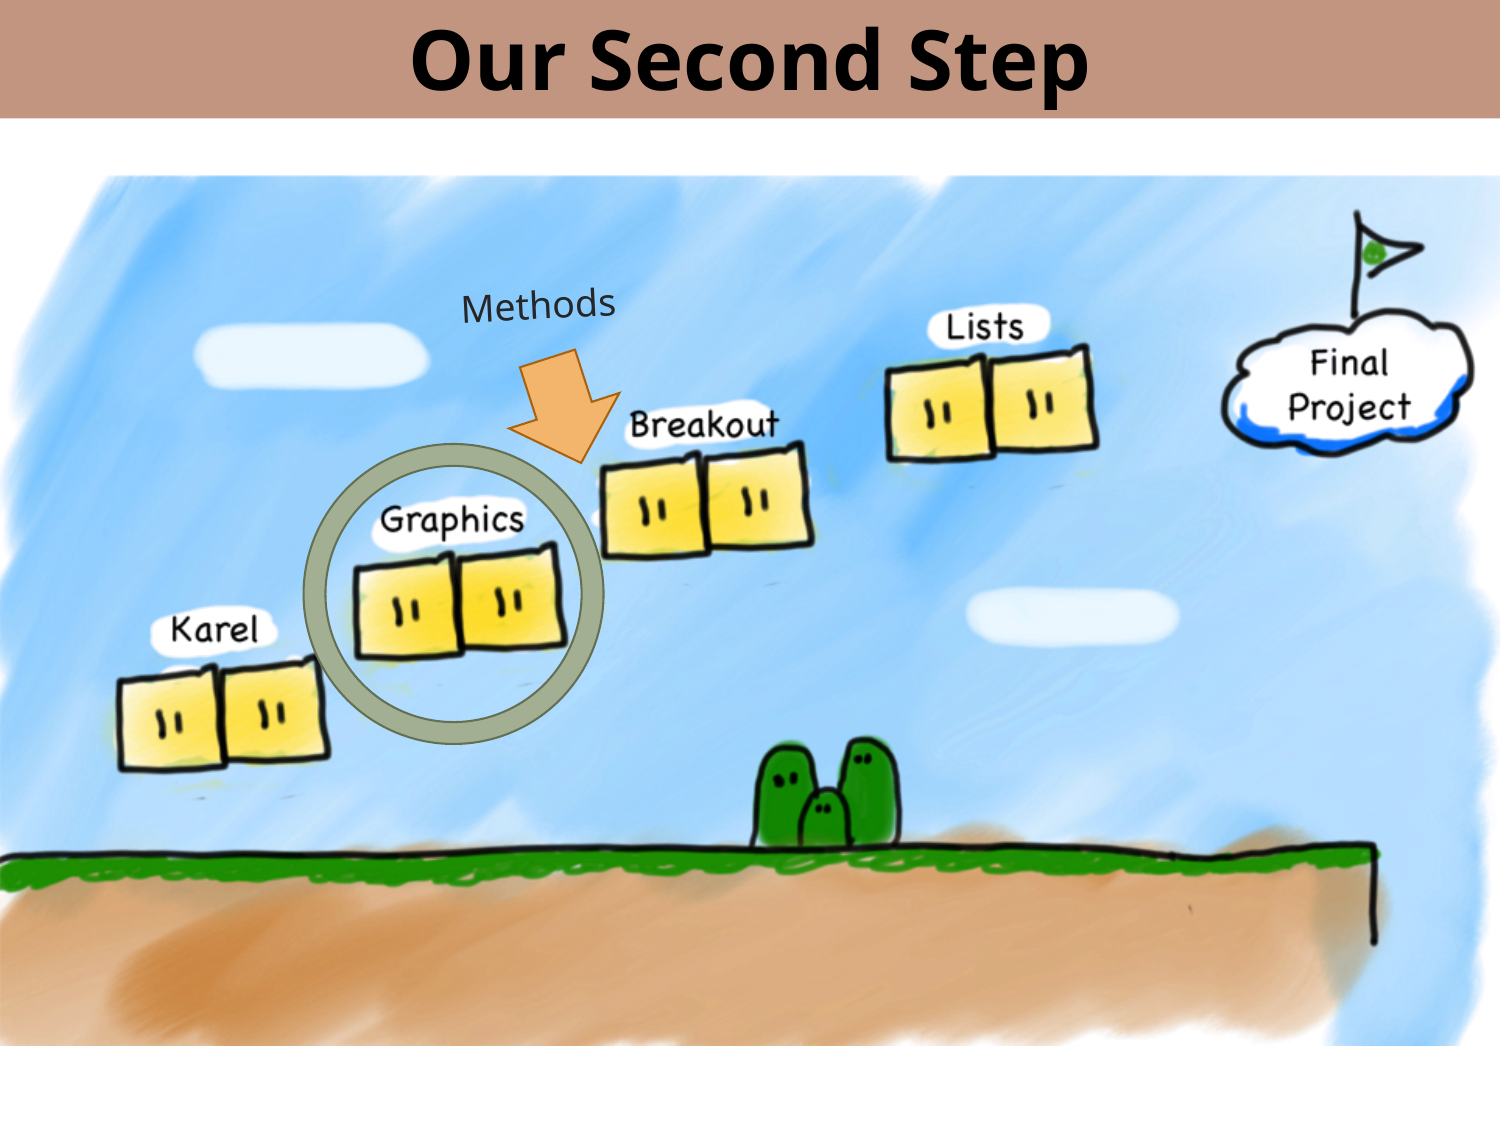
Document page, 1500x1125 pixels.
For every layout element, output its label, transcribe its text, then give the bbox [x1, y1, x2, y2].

text_box Our Second Step [0, 0, 1500, 121]
picture [0, 174, 1500, 1046]
